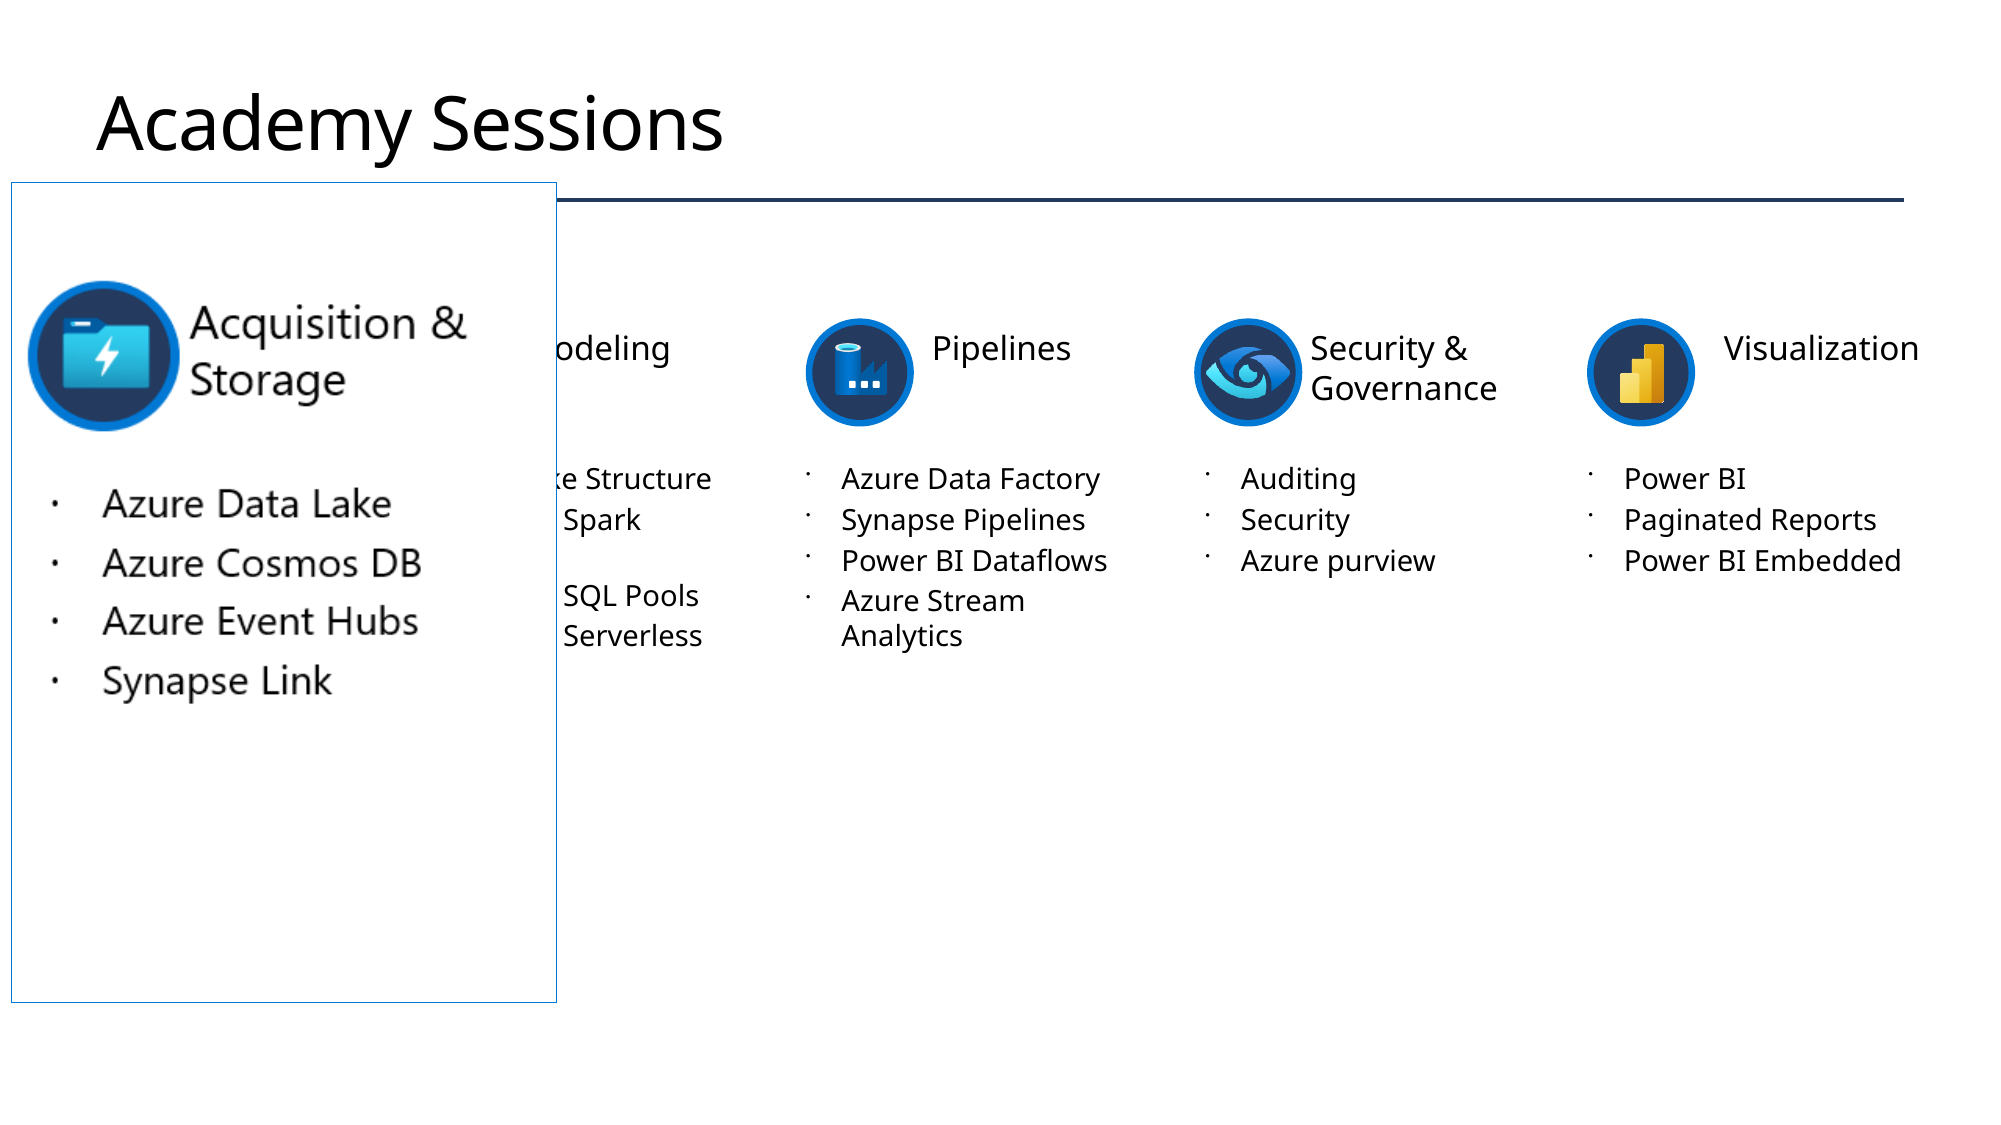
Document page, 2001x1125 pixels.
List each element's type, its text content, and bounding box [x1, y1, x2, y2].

text_box Modeling [557, 319, 781, 421]
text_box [805, 318, 915, 427]
text_box Power BI Paginated Reports Power BI Embedded [1571, 452, 1920, 732]
text_box Visualization [1709, 319, 1981, 421]
text_box Azure Data Factory Synapse Pipelines Power BI Dataflows Azure Stream Analytics [789, 452, 1137, 732]
text_box Pipelines [917, 319, 1189, 421]
picture [11, 181, 557, 1003]
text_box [1586, 318, 1696, 427]
text_box Data Lake Structure Synapse Spark Pools Synapse SQL Pools Synapse Serverless SQL [557, 452, 738, 732]
text_box Security & Governance [1303, 319, 1568, 421]
title Academy Sessions [96, 75, 1904, 166]
text_box Auditing Security Azure purview [1188, 452, 1537, 732]
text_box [1193, 318, 1303, 427]
